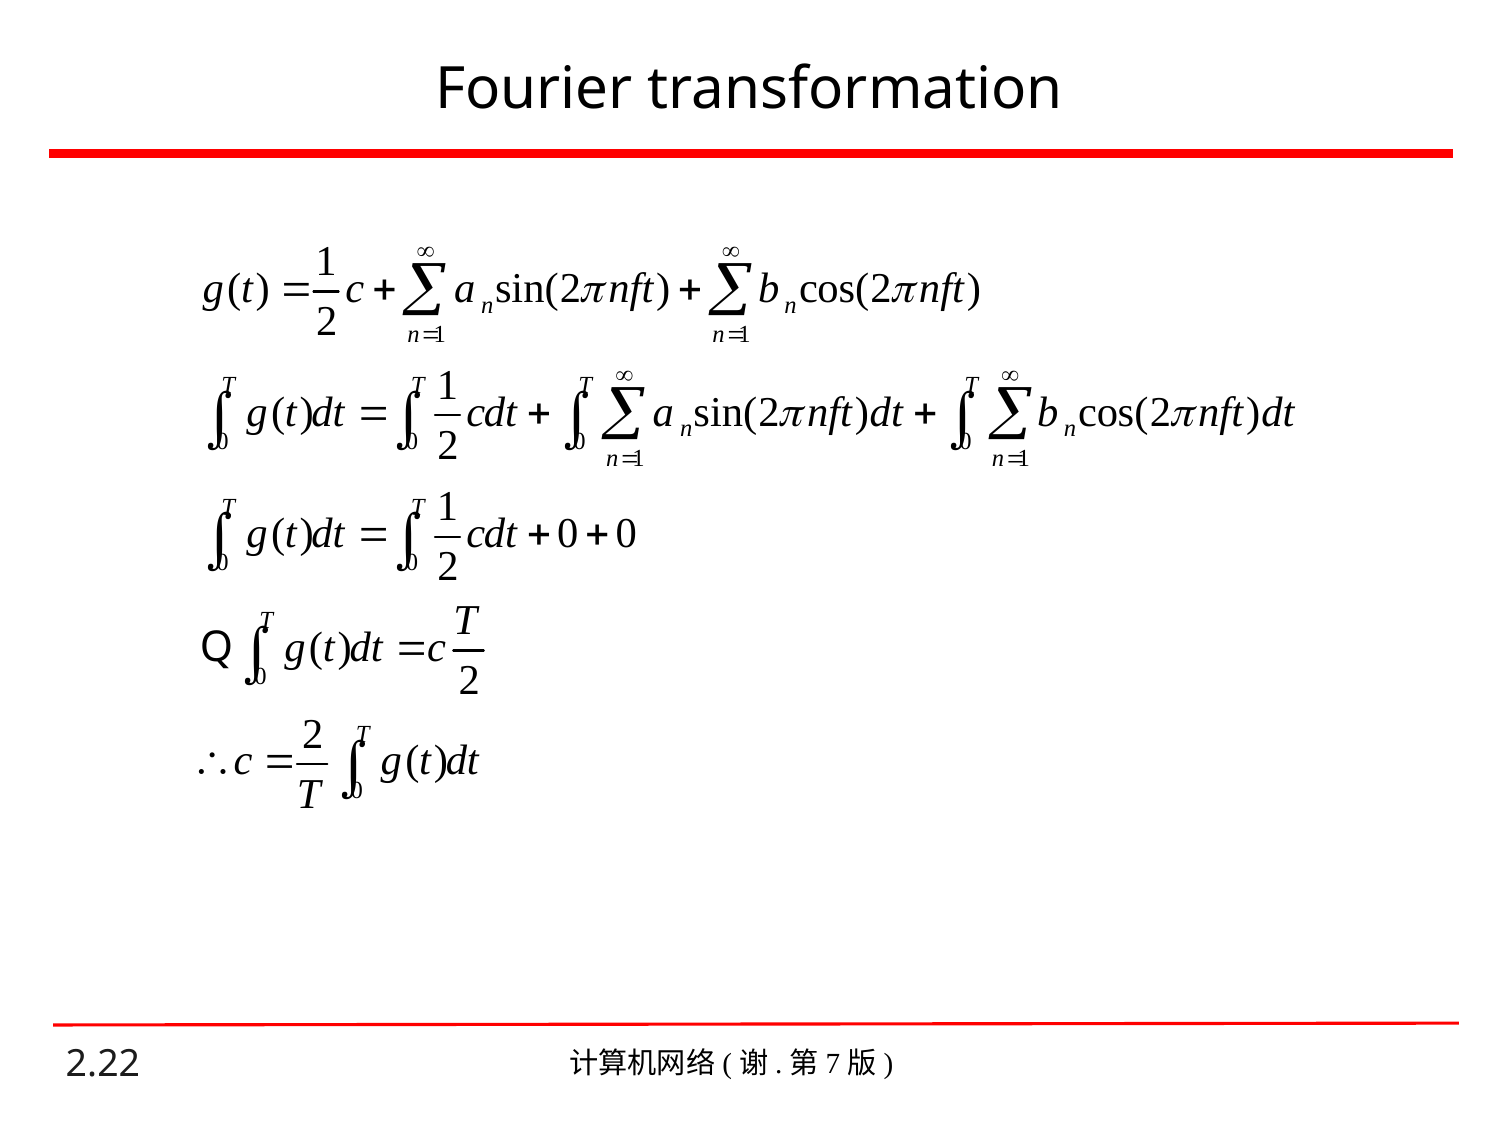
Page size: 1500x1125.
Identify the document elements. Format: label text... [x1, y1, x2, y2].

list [193, 231, 1304, 817]
title Fourier transformation [58, 33, 1440, 137]
